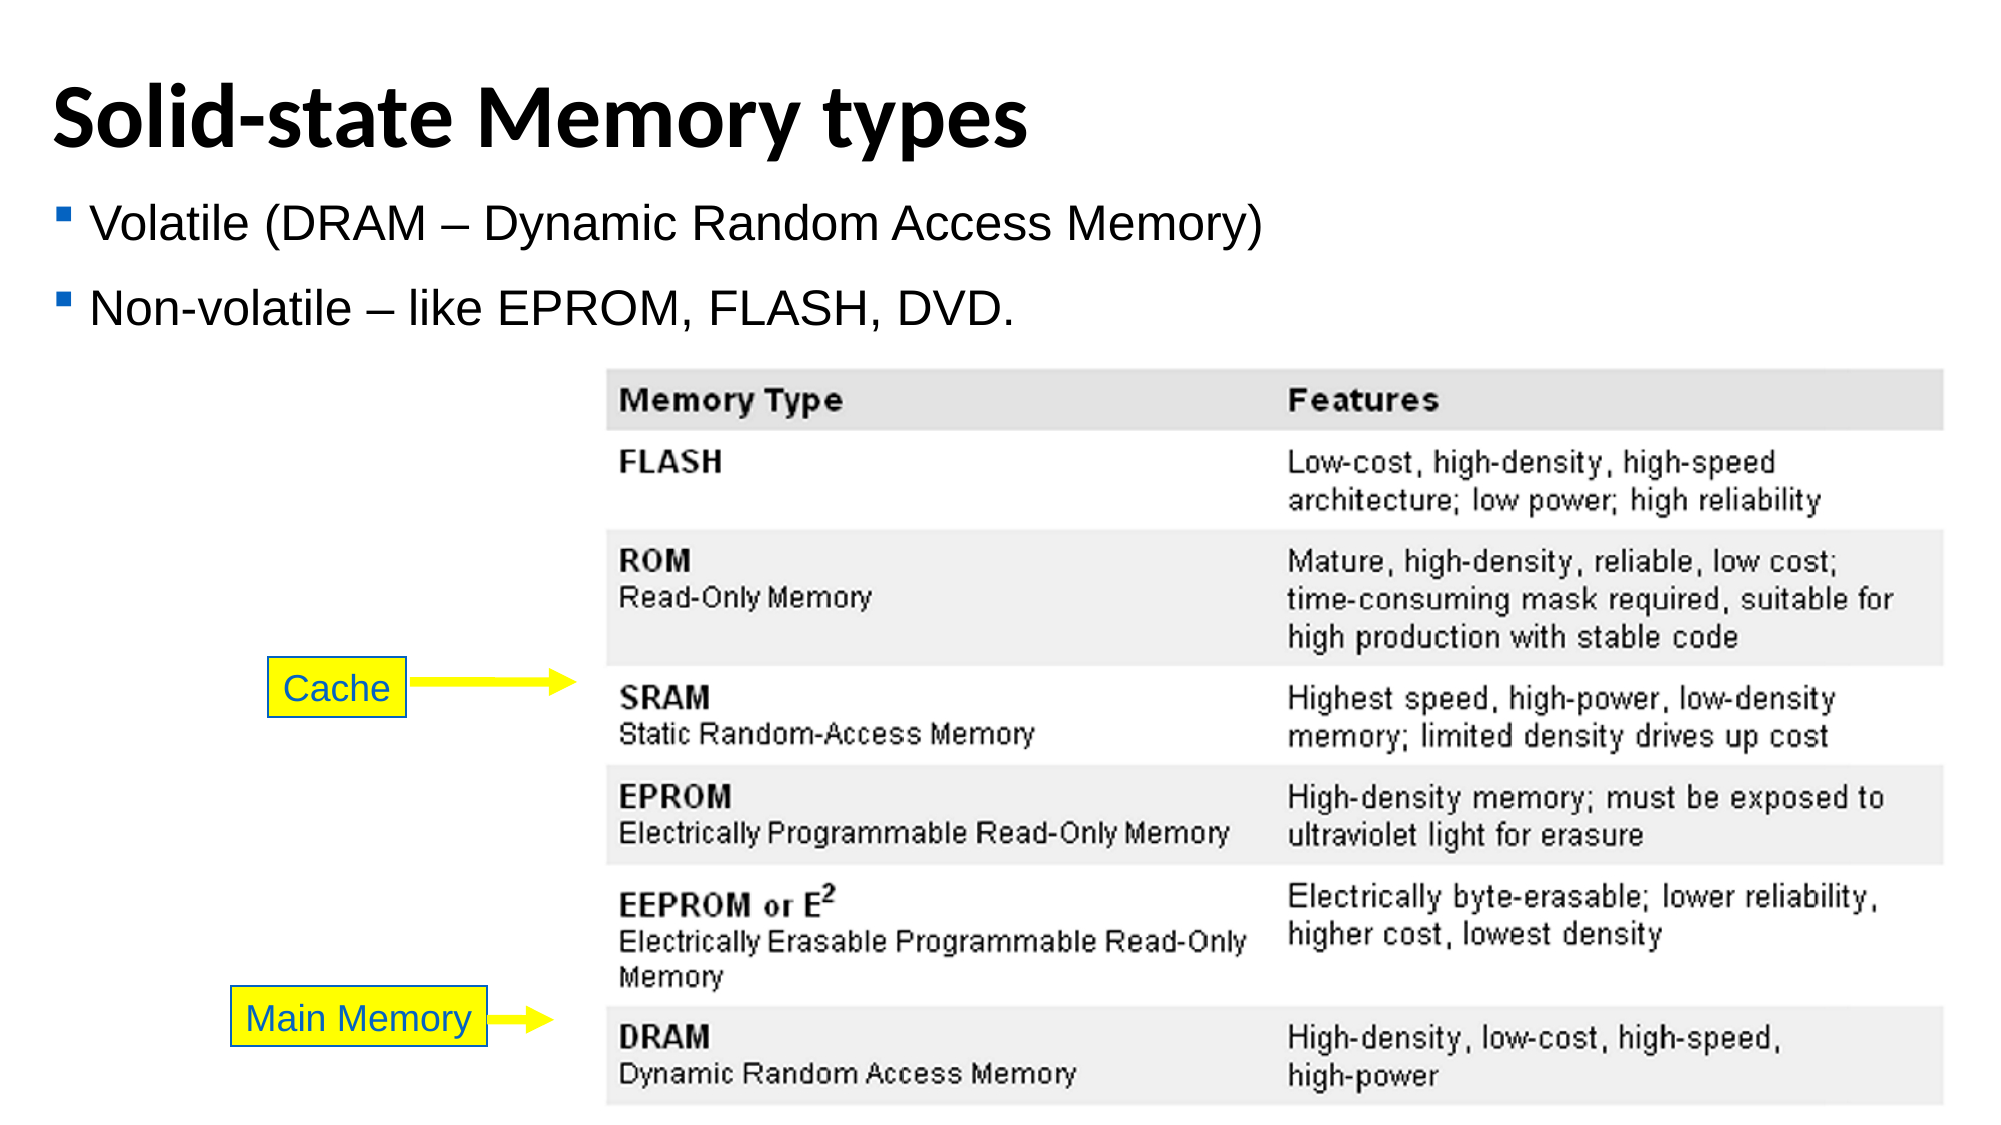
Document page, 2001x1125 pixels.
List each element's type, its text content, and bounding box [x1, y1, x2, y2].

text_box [264, 656, 578, 720]
picture [599, 349, 1967, 1125]
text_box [229, 986, 555, 1047]
text_box Solid-state Memory types Volatile (DRAM – Dynamic Random Access Memory) Non-volatile – like EPROM, FLASH, DVD. [37, 48, 1450, 343]
